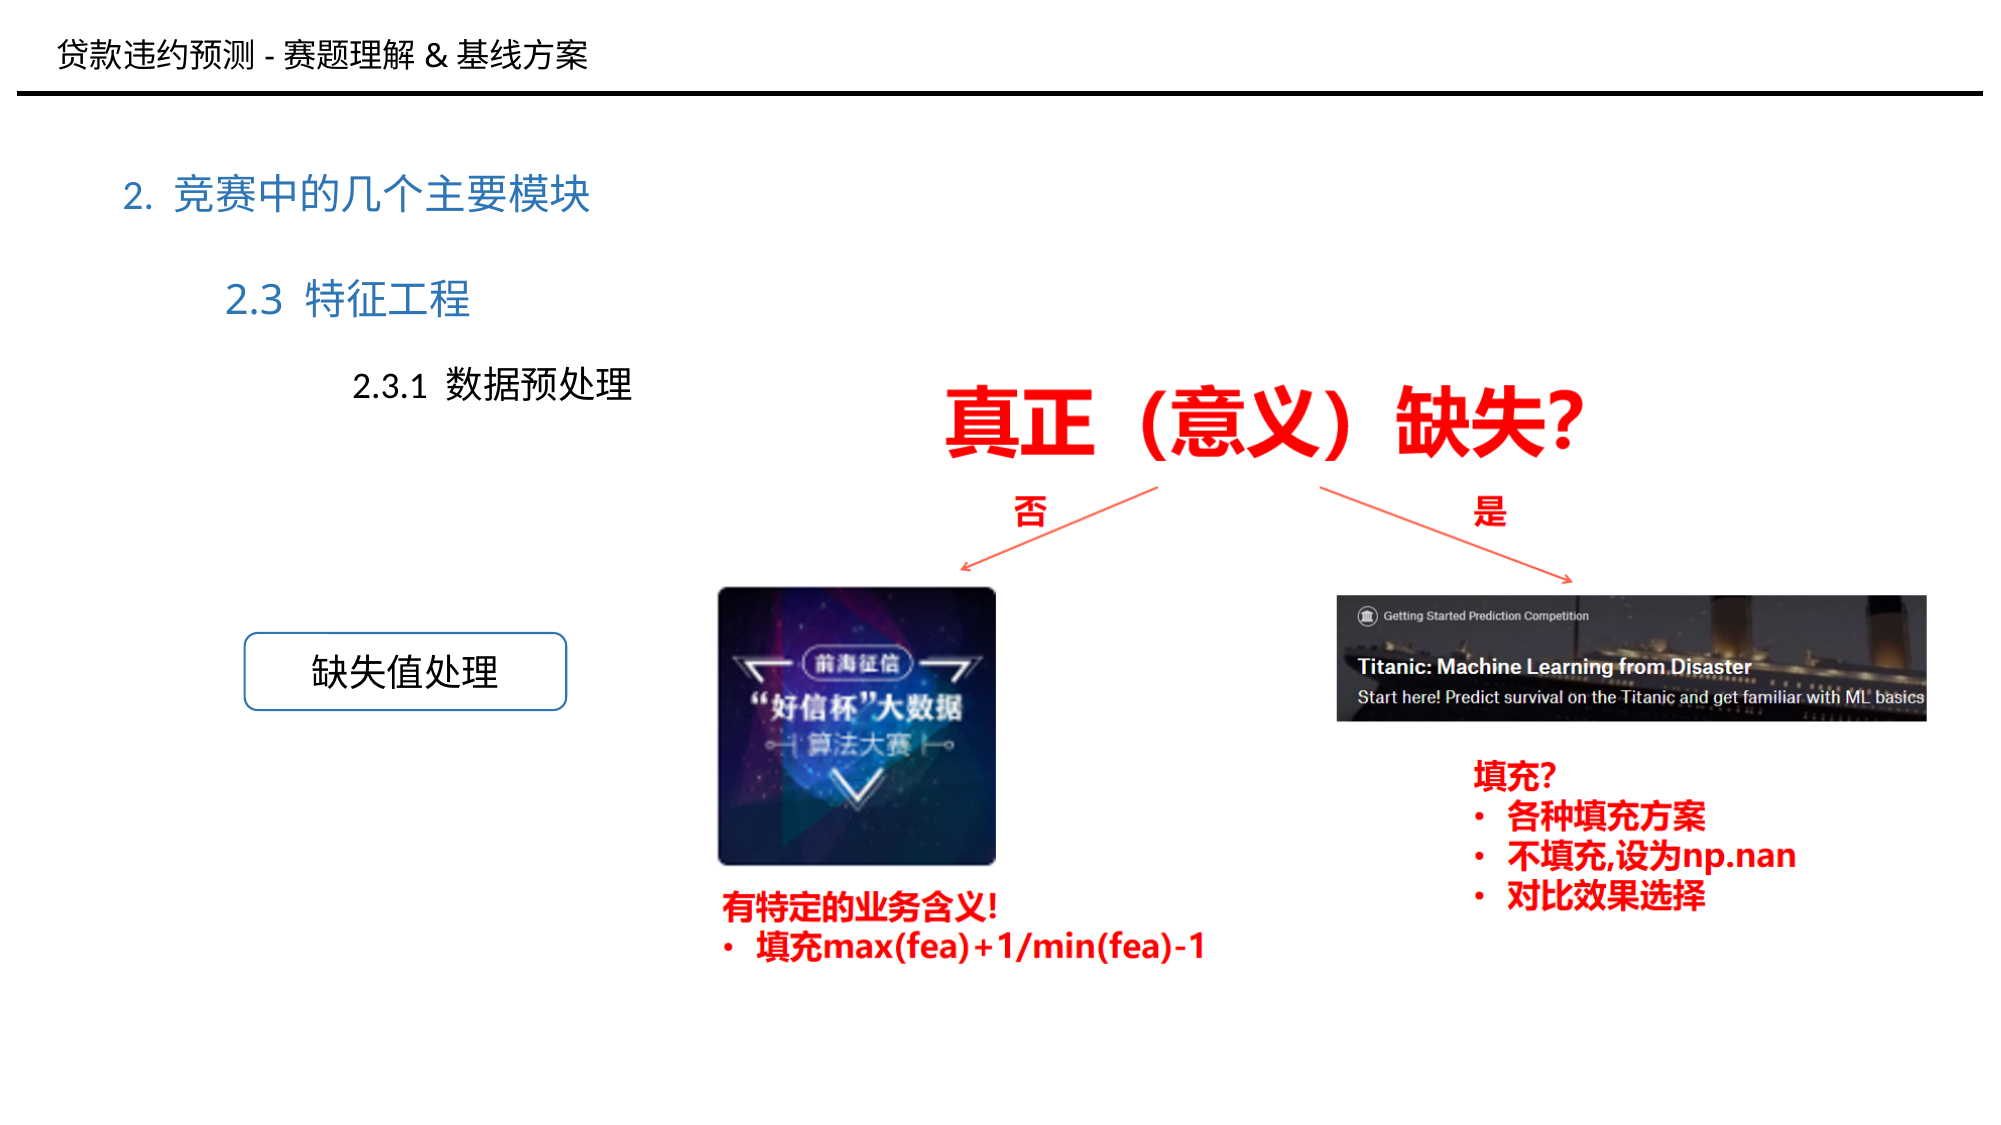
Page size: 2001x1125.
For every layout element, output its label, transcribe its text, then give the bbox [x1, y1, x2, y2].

picture [649, 366, 1962, 977]
text_box 缺失值处理 [243, 631, 568, 712]
text_box 2. 竞赛中的几个主要模块 [107, 160, 1174, 226]
text_box 贷款违约预测-赛题理解&基线方案 [42, 26, 790, 82]
text_box 2.3 特征工程 [209, 242, 1423, 331]
text_box 2.3.1 数据预处理 [337, 353, 649, 414]
